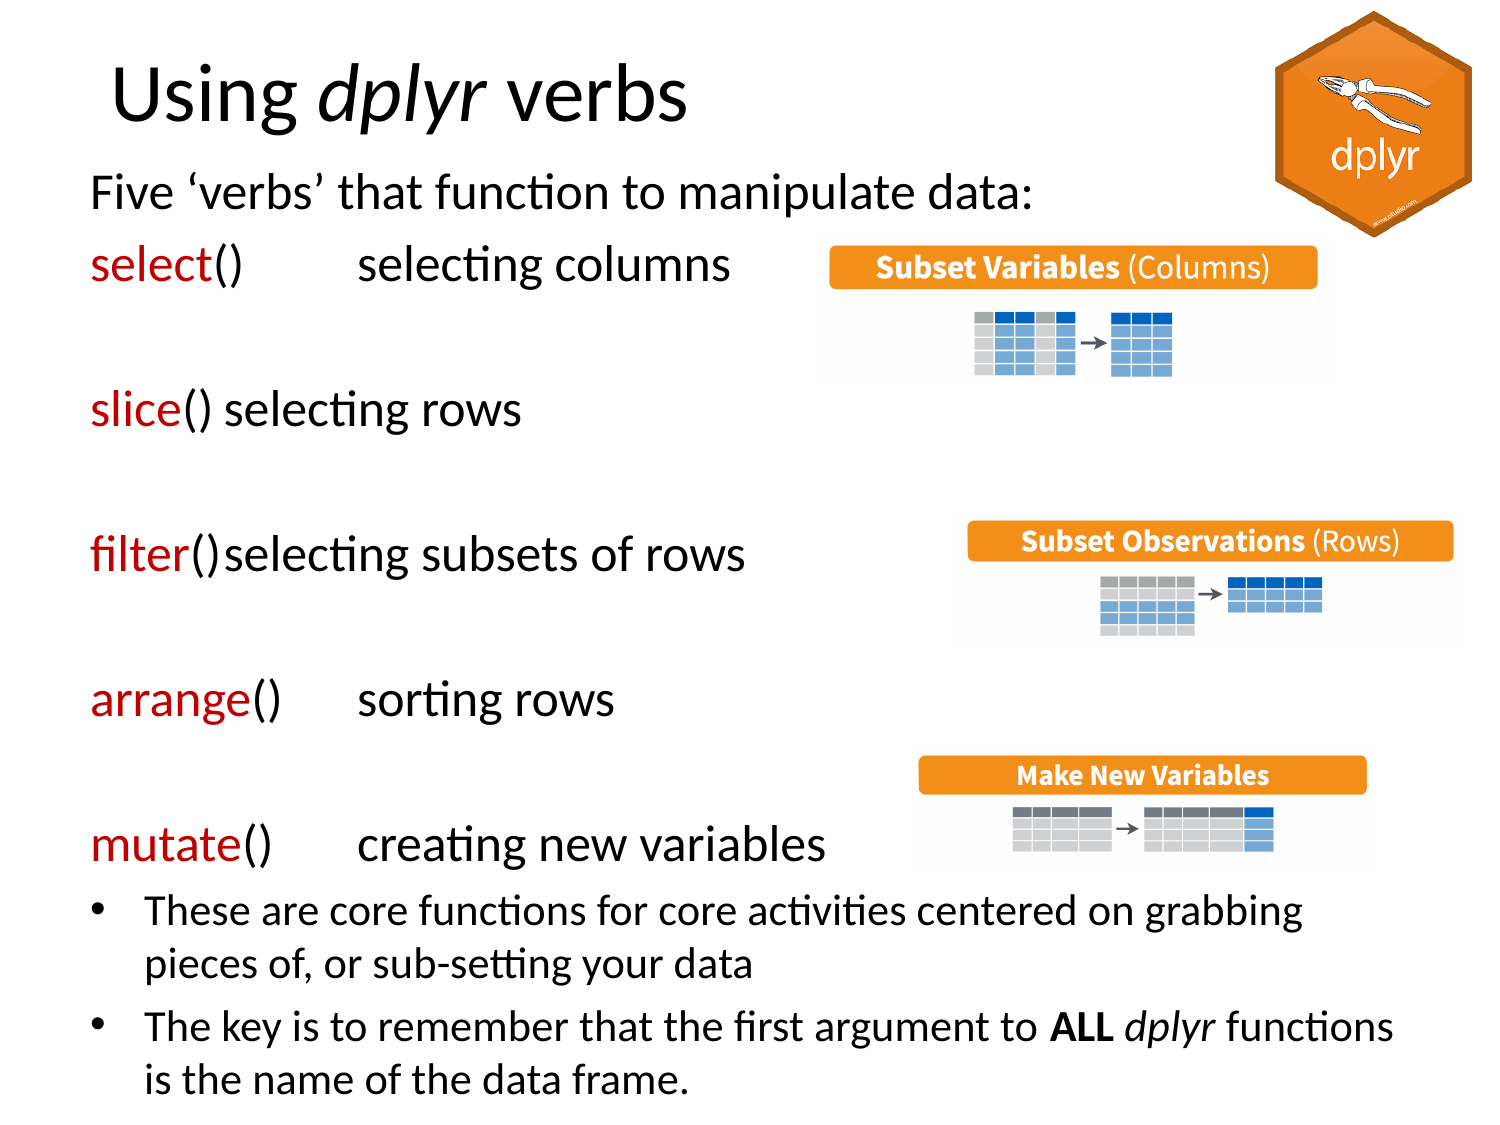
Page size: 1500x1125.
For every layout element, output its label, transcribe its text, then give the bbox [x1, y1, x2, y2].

picture [912, 749, 1376, 871]
title Using dplyr verbs [50, 10, 750, 166]
list Five ‘verbs’ that function to manipulate data: select() selecting columns slice() selecting rows filter() selecting subsets of rows arrange() sorting rows mutate() creating new variables These are core functions for core activities centered on grabbing pieces of, or sub-setting your data The key is to remember that the first argument to ALL dplyr functions is the name of the data frame. [75, 149, 1425, 1113]
picture [820, 10, 1472, 382]
picture [953, 512, 1463, 645]
